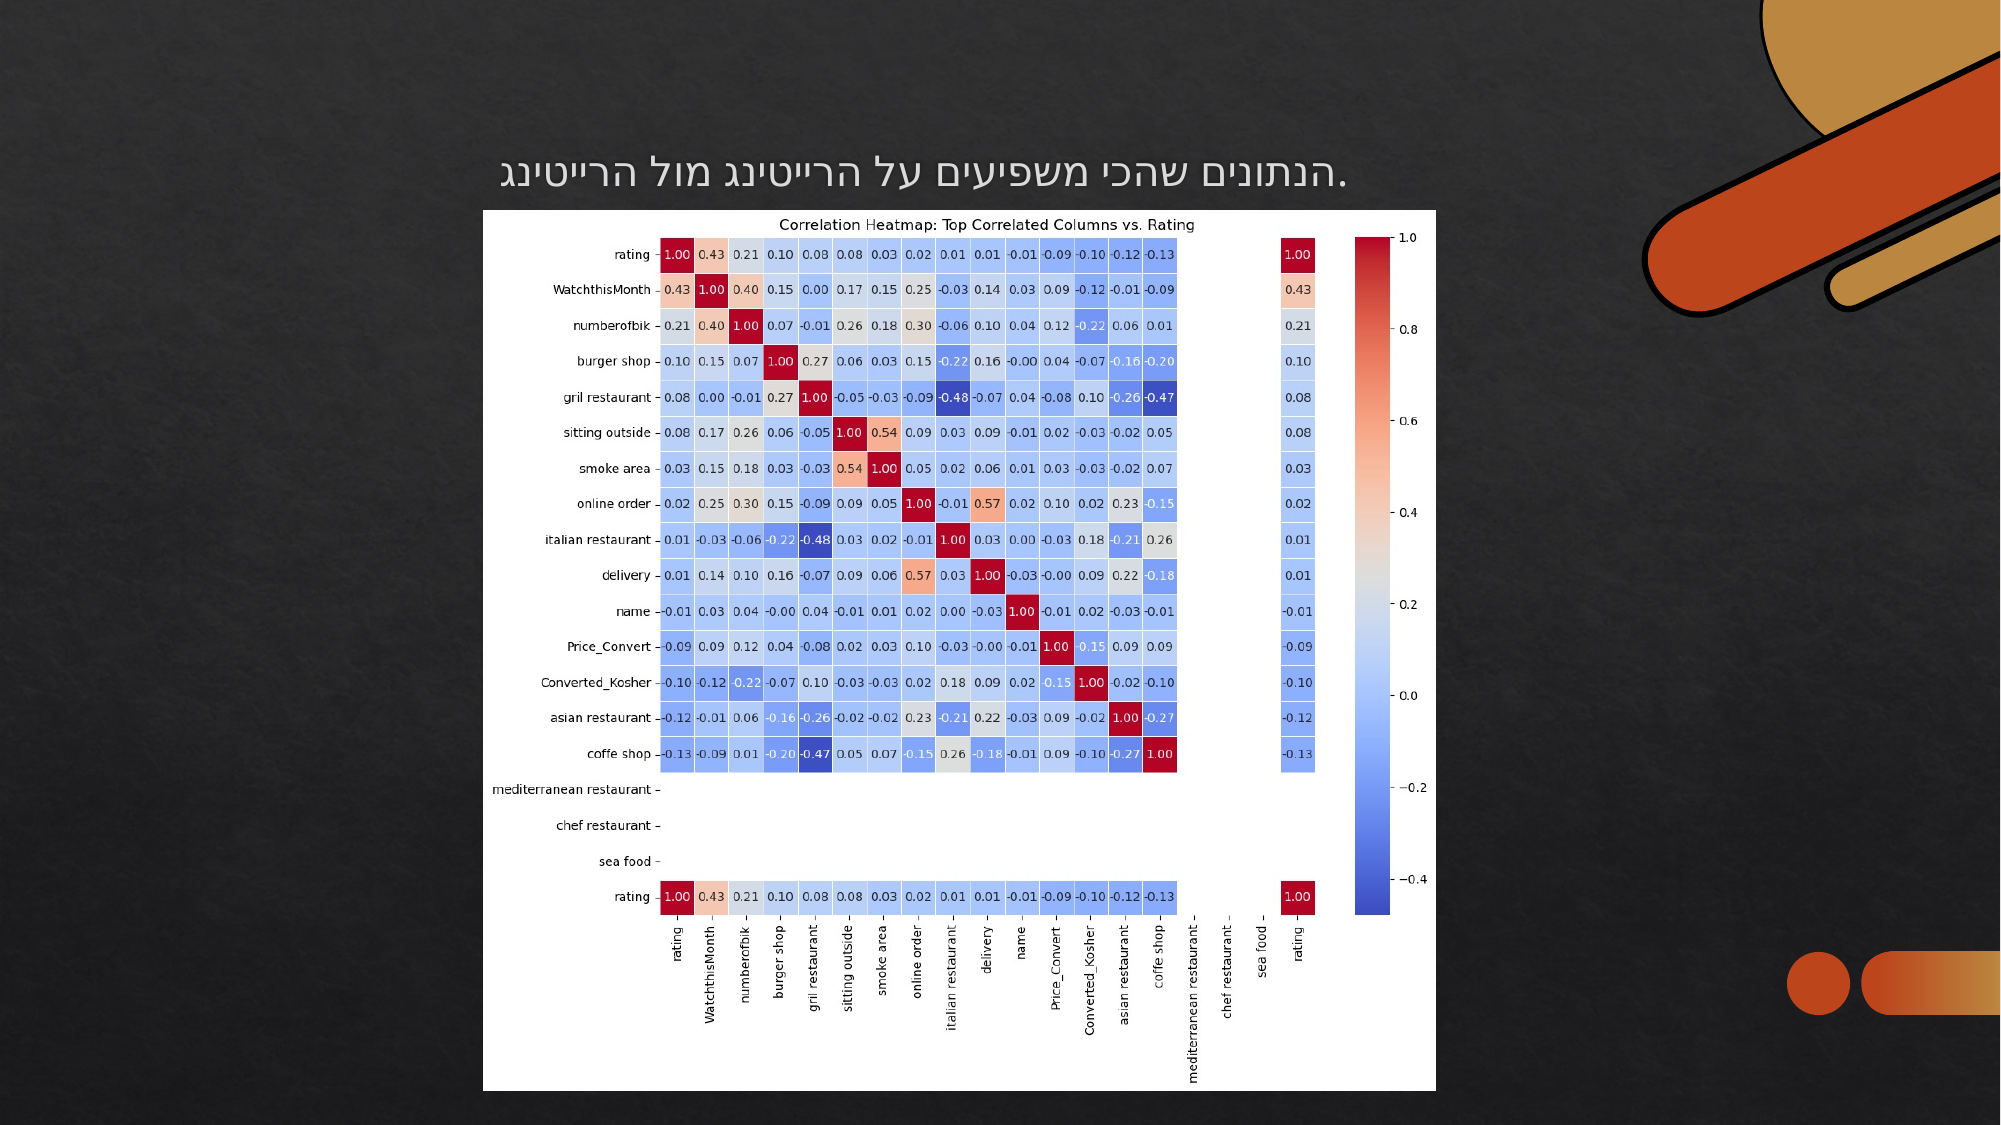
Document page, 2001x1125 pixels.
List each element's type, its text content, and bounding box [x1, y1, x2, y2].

slide_number 20 [1724, 965, 1849, 1025]
picture [483, 210, 1436, 1091]
text_box הנתונים שהכי משפיעים על הרייטינג מול הרייטינג. [450, 137, 1375, 204]
